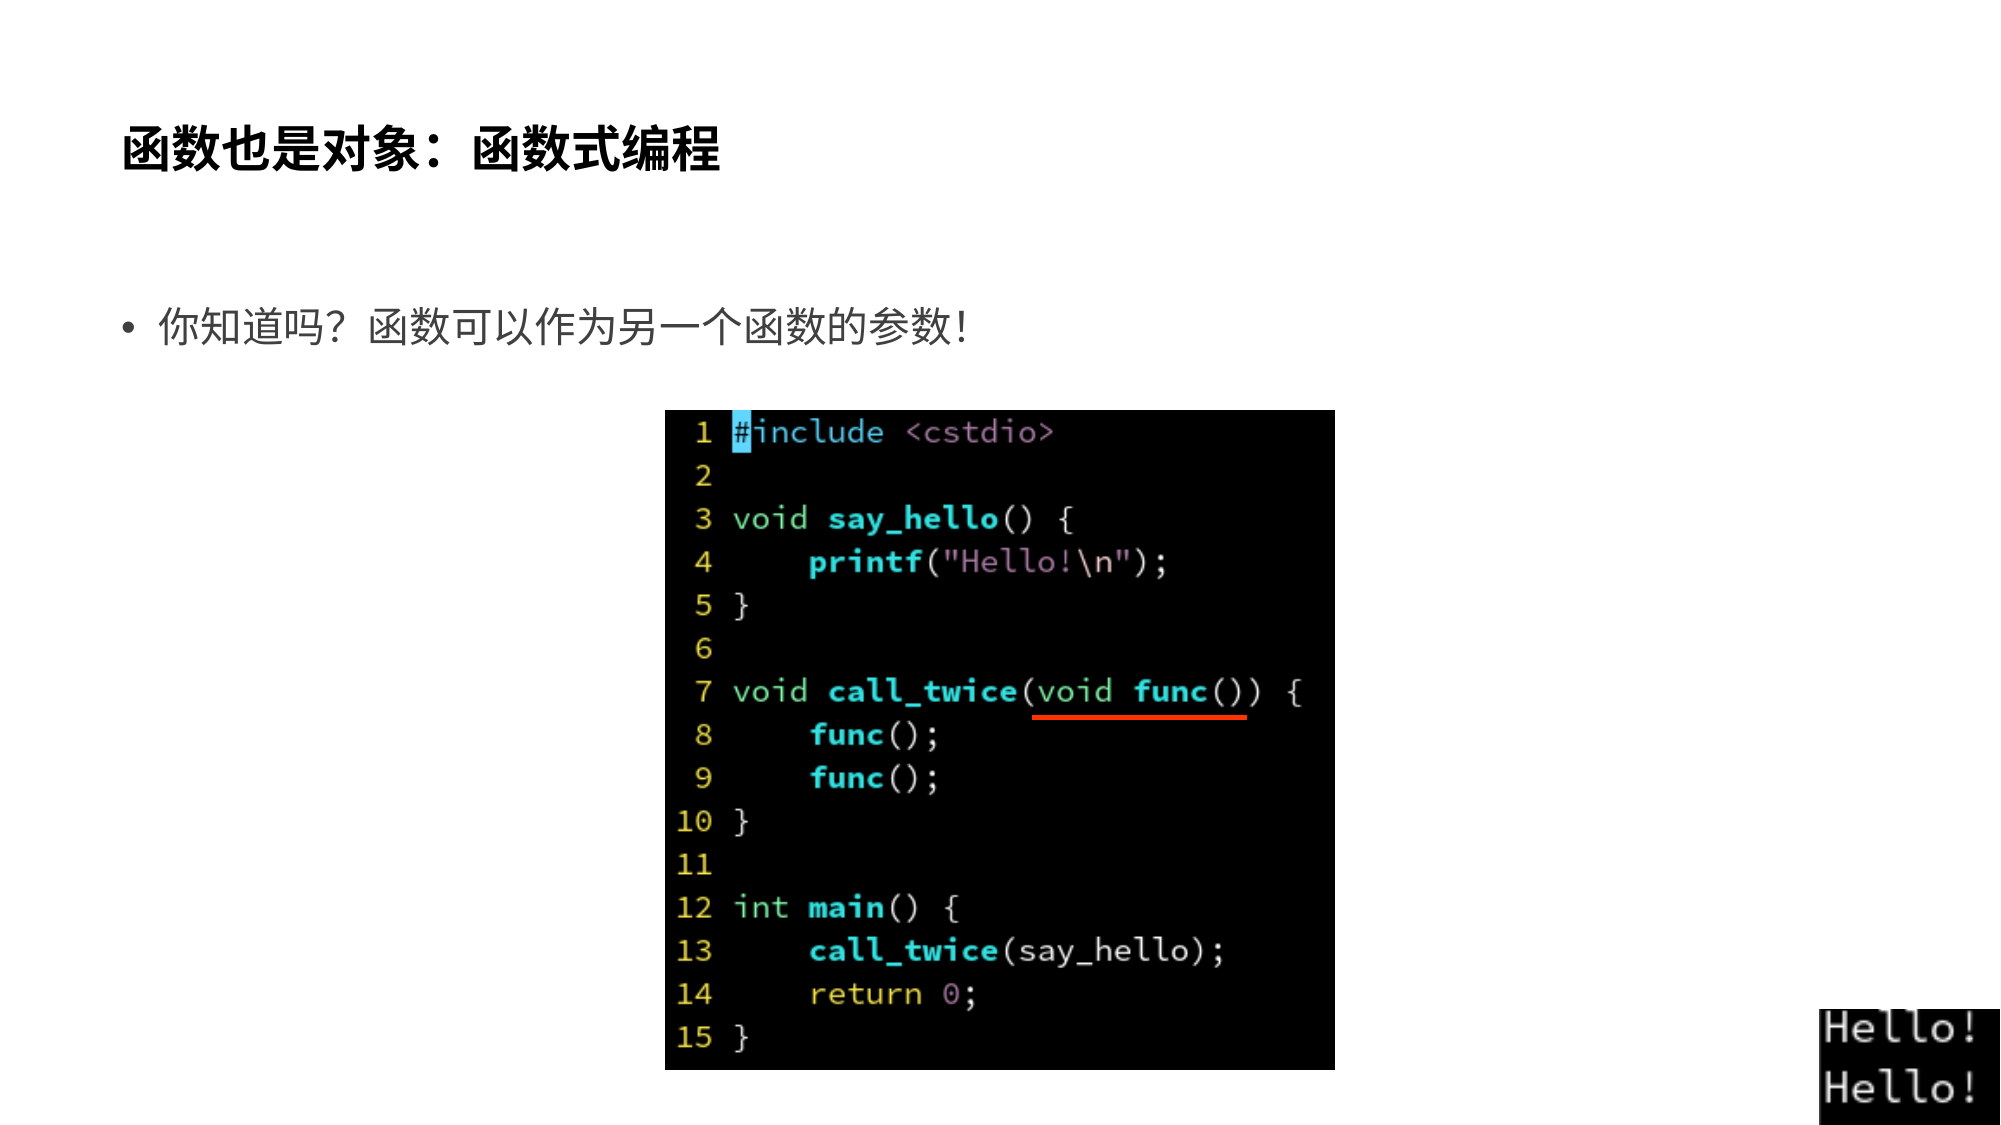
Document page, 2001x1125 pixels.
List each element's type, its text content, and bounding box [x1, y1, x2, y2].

list 你知道吗？函数可以作为另一个函数的参数！ [106, 299, 1832, 1014]
picture [1819, 1009, 2000, 1125]
picture [665, 410, 1335, 1070]
title 函数也是对象：函数式编程 [106, 42, 1832, 260]
